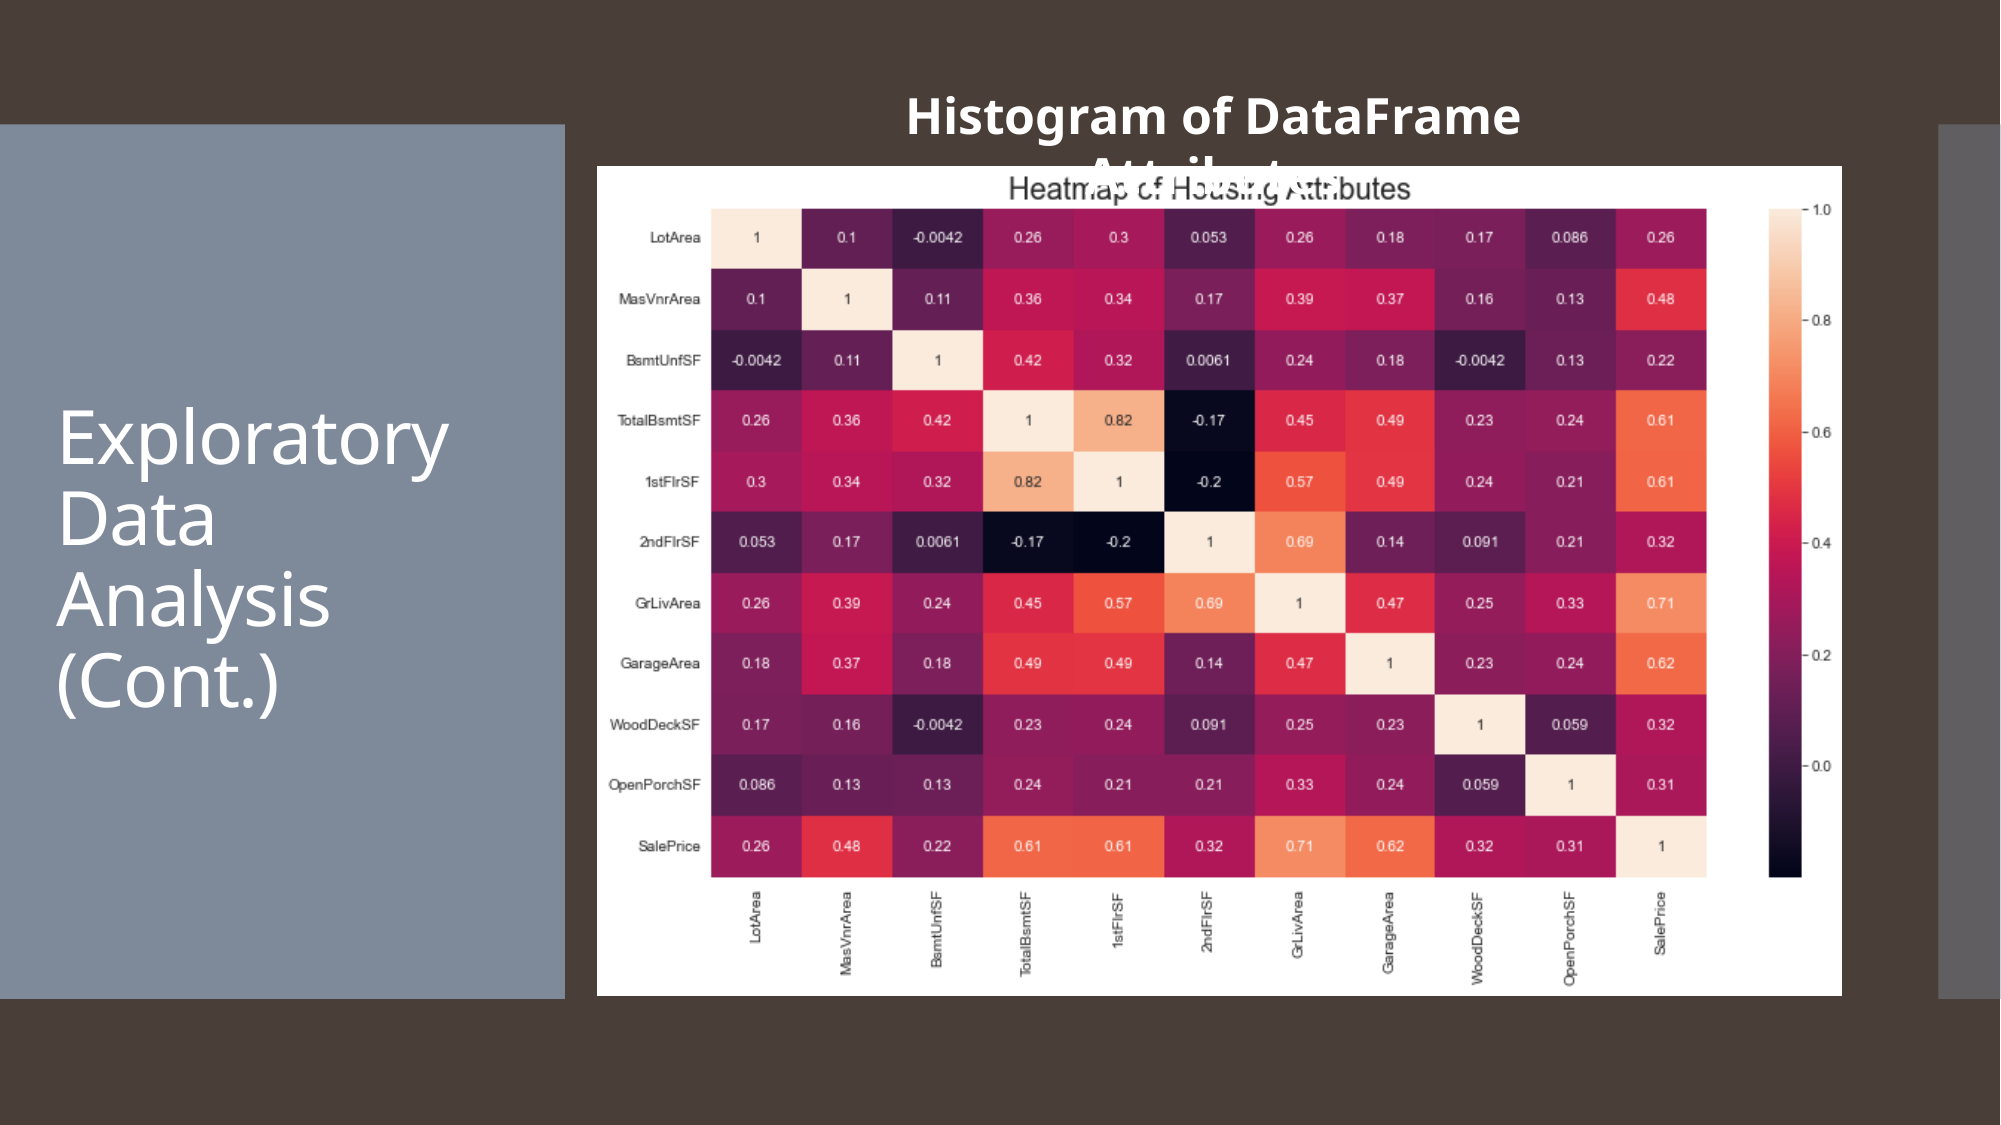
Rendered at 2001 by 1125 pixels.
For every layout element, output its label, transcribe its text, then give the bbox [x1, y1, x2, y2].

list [597, 166, 1842, 997]
title Exploratory Data Analysis (Cont.) [41, 184, 525, 940]
text_box Histogram of DataFrame Attributes [808, 77, 1619, 166]
